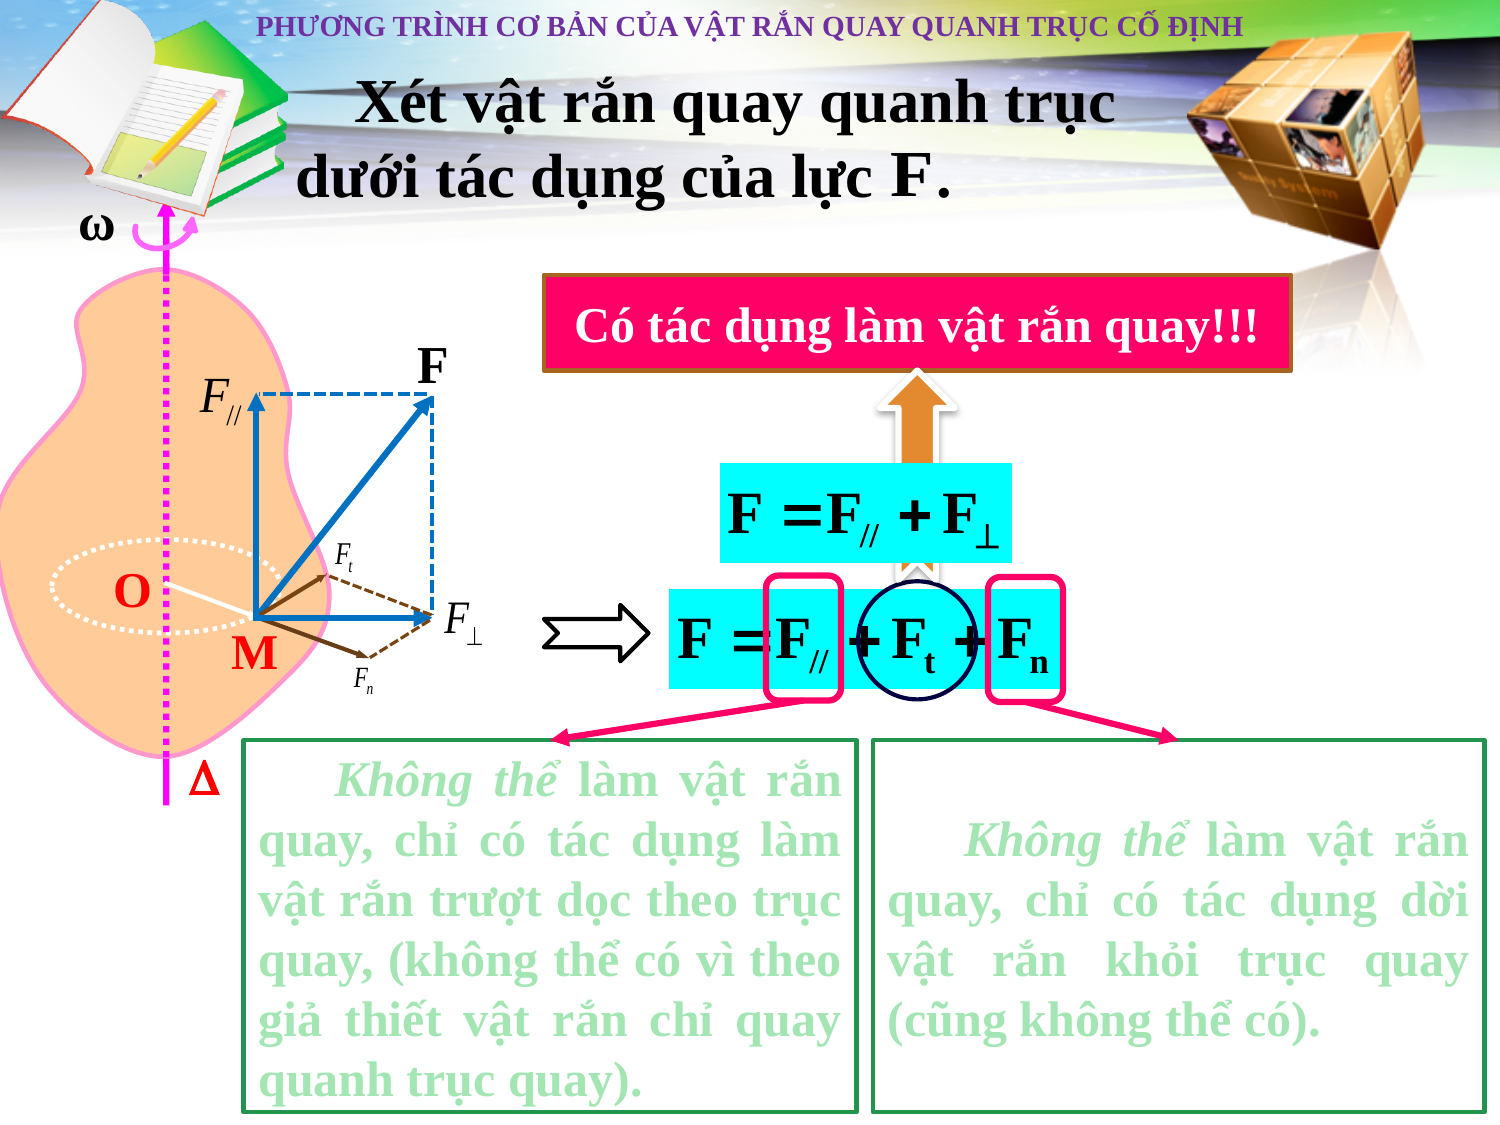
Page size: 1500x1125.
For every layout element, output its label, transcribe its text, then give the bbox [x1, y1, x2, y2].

text_box Không thể làm vật rắn quay, chỉ có tác dụng dời vật rắn khỏi trục quay (cũng không thể có). [871, 738, 1487, 1114]
text_box [923, 572, 940, 583]
text_box Không thể làm vật rắn quay, chỉ có tác dụng làm vật rắn trượt dọc theo trục quay, (không thể có vì theo giả thiết vật rắn chỉ quay quanh trục quay). [241, 738, 859, 1114]
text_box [330, 527, 358, 582]
text_box Có tác dụng làm vật rắn quay!!! [542, 273, 1293, 373]
text_box [908, 579, 927, 587]
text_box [549, 700, 804, 741]
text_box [349, 652, 379, 703]
text_box PHƯƠNG TRÌNH CƠ BẢN CỦA VẬT RẮN QUAY QUANH TRỤC CỐ ĐỊNH [288, 0, 1500, 52]
picture [0, 0, 288, 218]
text_box [895, 572, 911, 583]
text_box [988, 698, 1025, 705]
text_box [764, 573, 843, 587]
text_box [669, 588, 1062, 690]
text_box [719, 462, 1013, 564]
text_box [0, 225, 458, 809]
text_box [876, 367, 958, 461]
text_box [541, 602, 651, 664]
picture [458, 52, 1500, 375]
text_box [986, 574, 1066, 594]
text_box [805, 698, 840, 703]
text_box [190, 353, 252, 439]
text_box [1025, 701, 1180, 741]
text_box [896, 698, 938, 702]
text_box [436, 579, 492, 654]
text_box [280, 47, 1226, 224]
